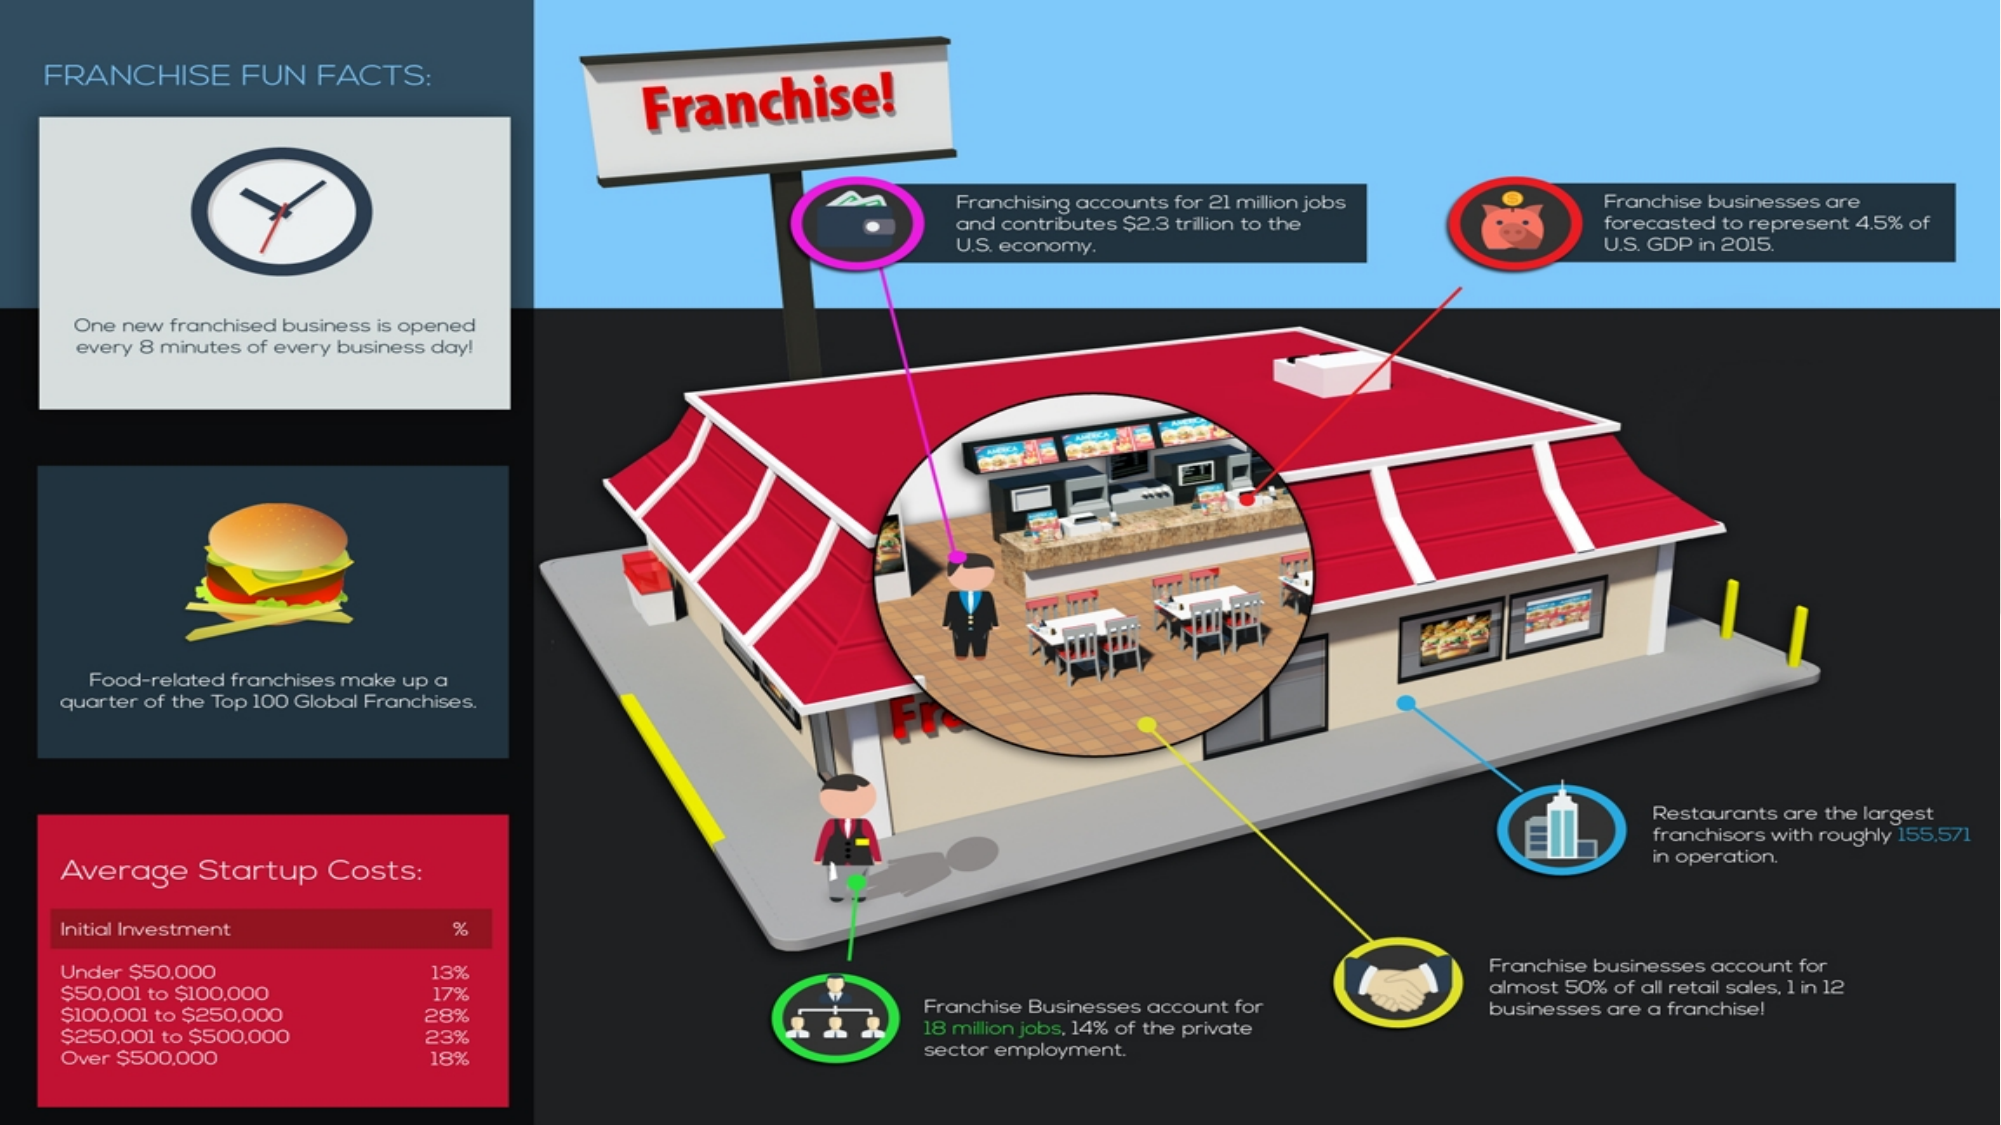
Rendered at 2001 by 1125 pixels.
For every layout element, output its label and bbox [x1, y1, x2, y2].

list [0, 0, 2000, 1125]
